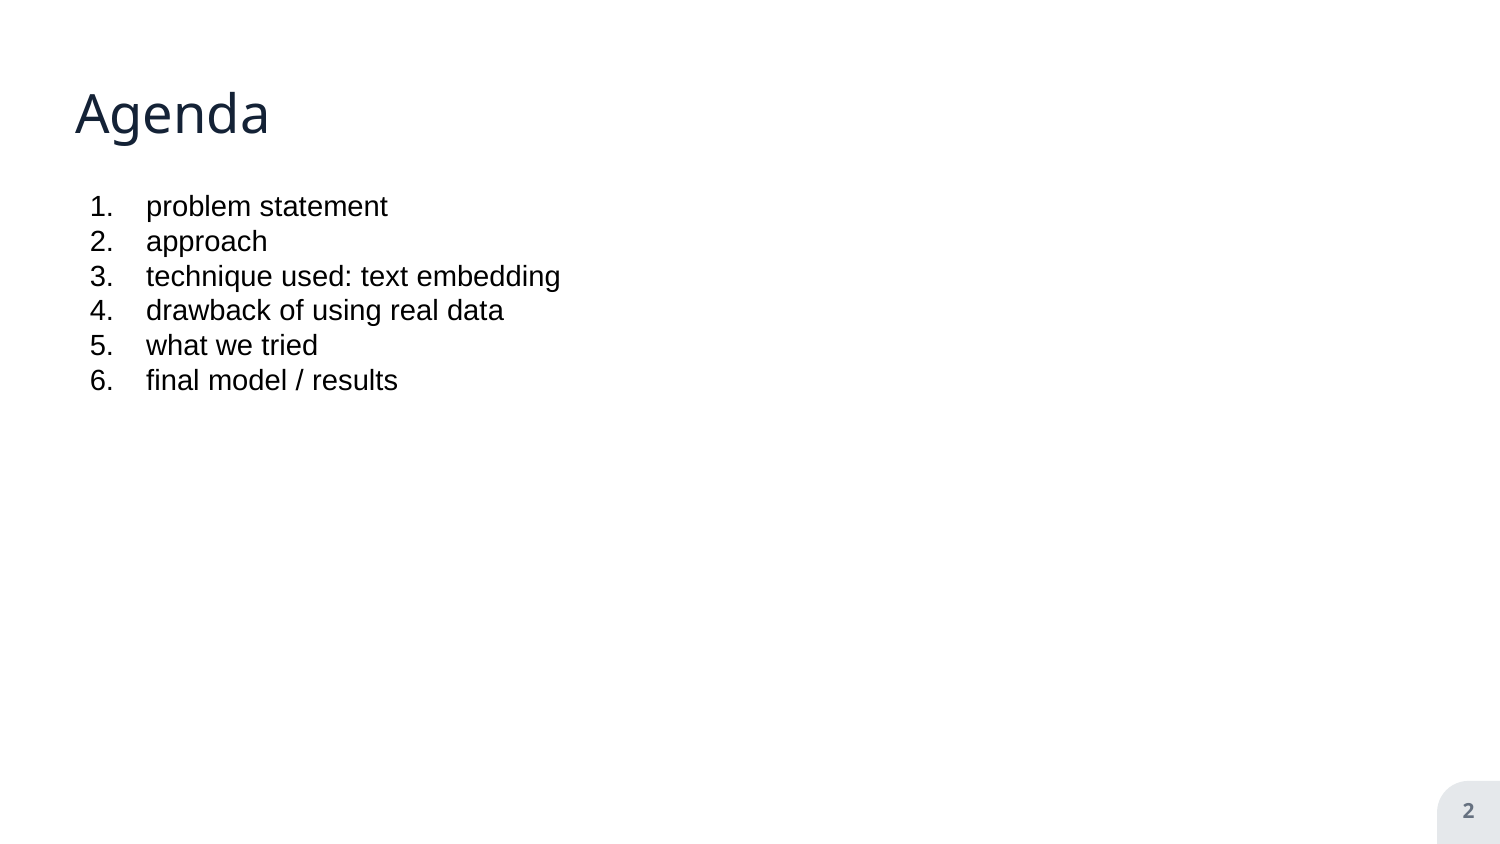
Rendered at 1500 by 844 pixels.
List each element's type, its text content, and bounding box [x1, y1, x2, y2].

title Agenda [75, 0, 596, 179]
text_box problem statement approach technique used: text embedding drawback of using real data what we tried final model / results [75, 179, 1217, 474]
slide_number 2 [1437, 780, 1500, 844]
